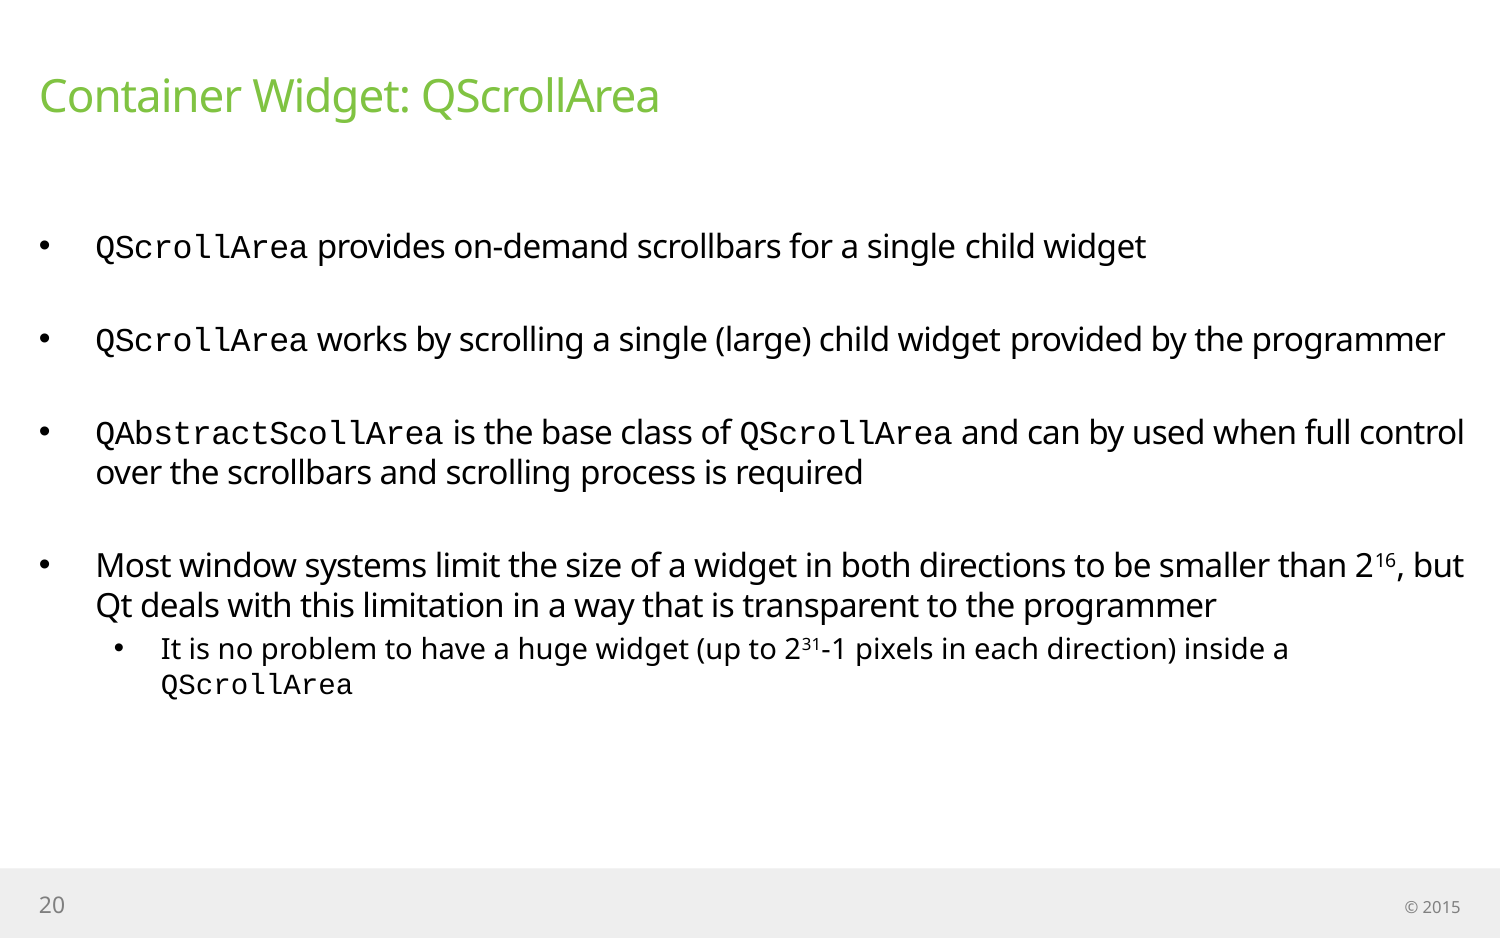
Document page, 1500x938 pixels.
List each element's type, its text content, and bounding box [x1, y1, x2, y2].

title Container Widget: QScrollArea [39, 66, 1052, 195]
slide_number 20 [39, 892, 410, 921]
footer © 2015 [1188, 896, 1461, 917]
list QScrollArea provides on-demand scrollbars for a single child widget QScrollArea works by scrolling a single (large) child widget provided by the programmer QAbstractScollArea is the base class of QScrollArea and can by used when full control over the scrollbars and scrolling process is required Most window systems limit the size of a widget in both directions to be smaller than 216, but Qt deals with this limitation in a way that is transparent to the programmer It is no problem to have a huge widget (up to 231-1 pixels in each direction) inside a QScrollArea [39, 224, 1471, 846]
